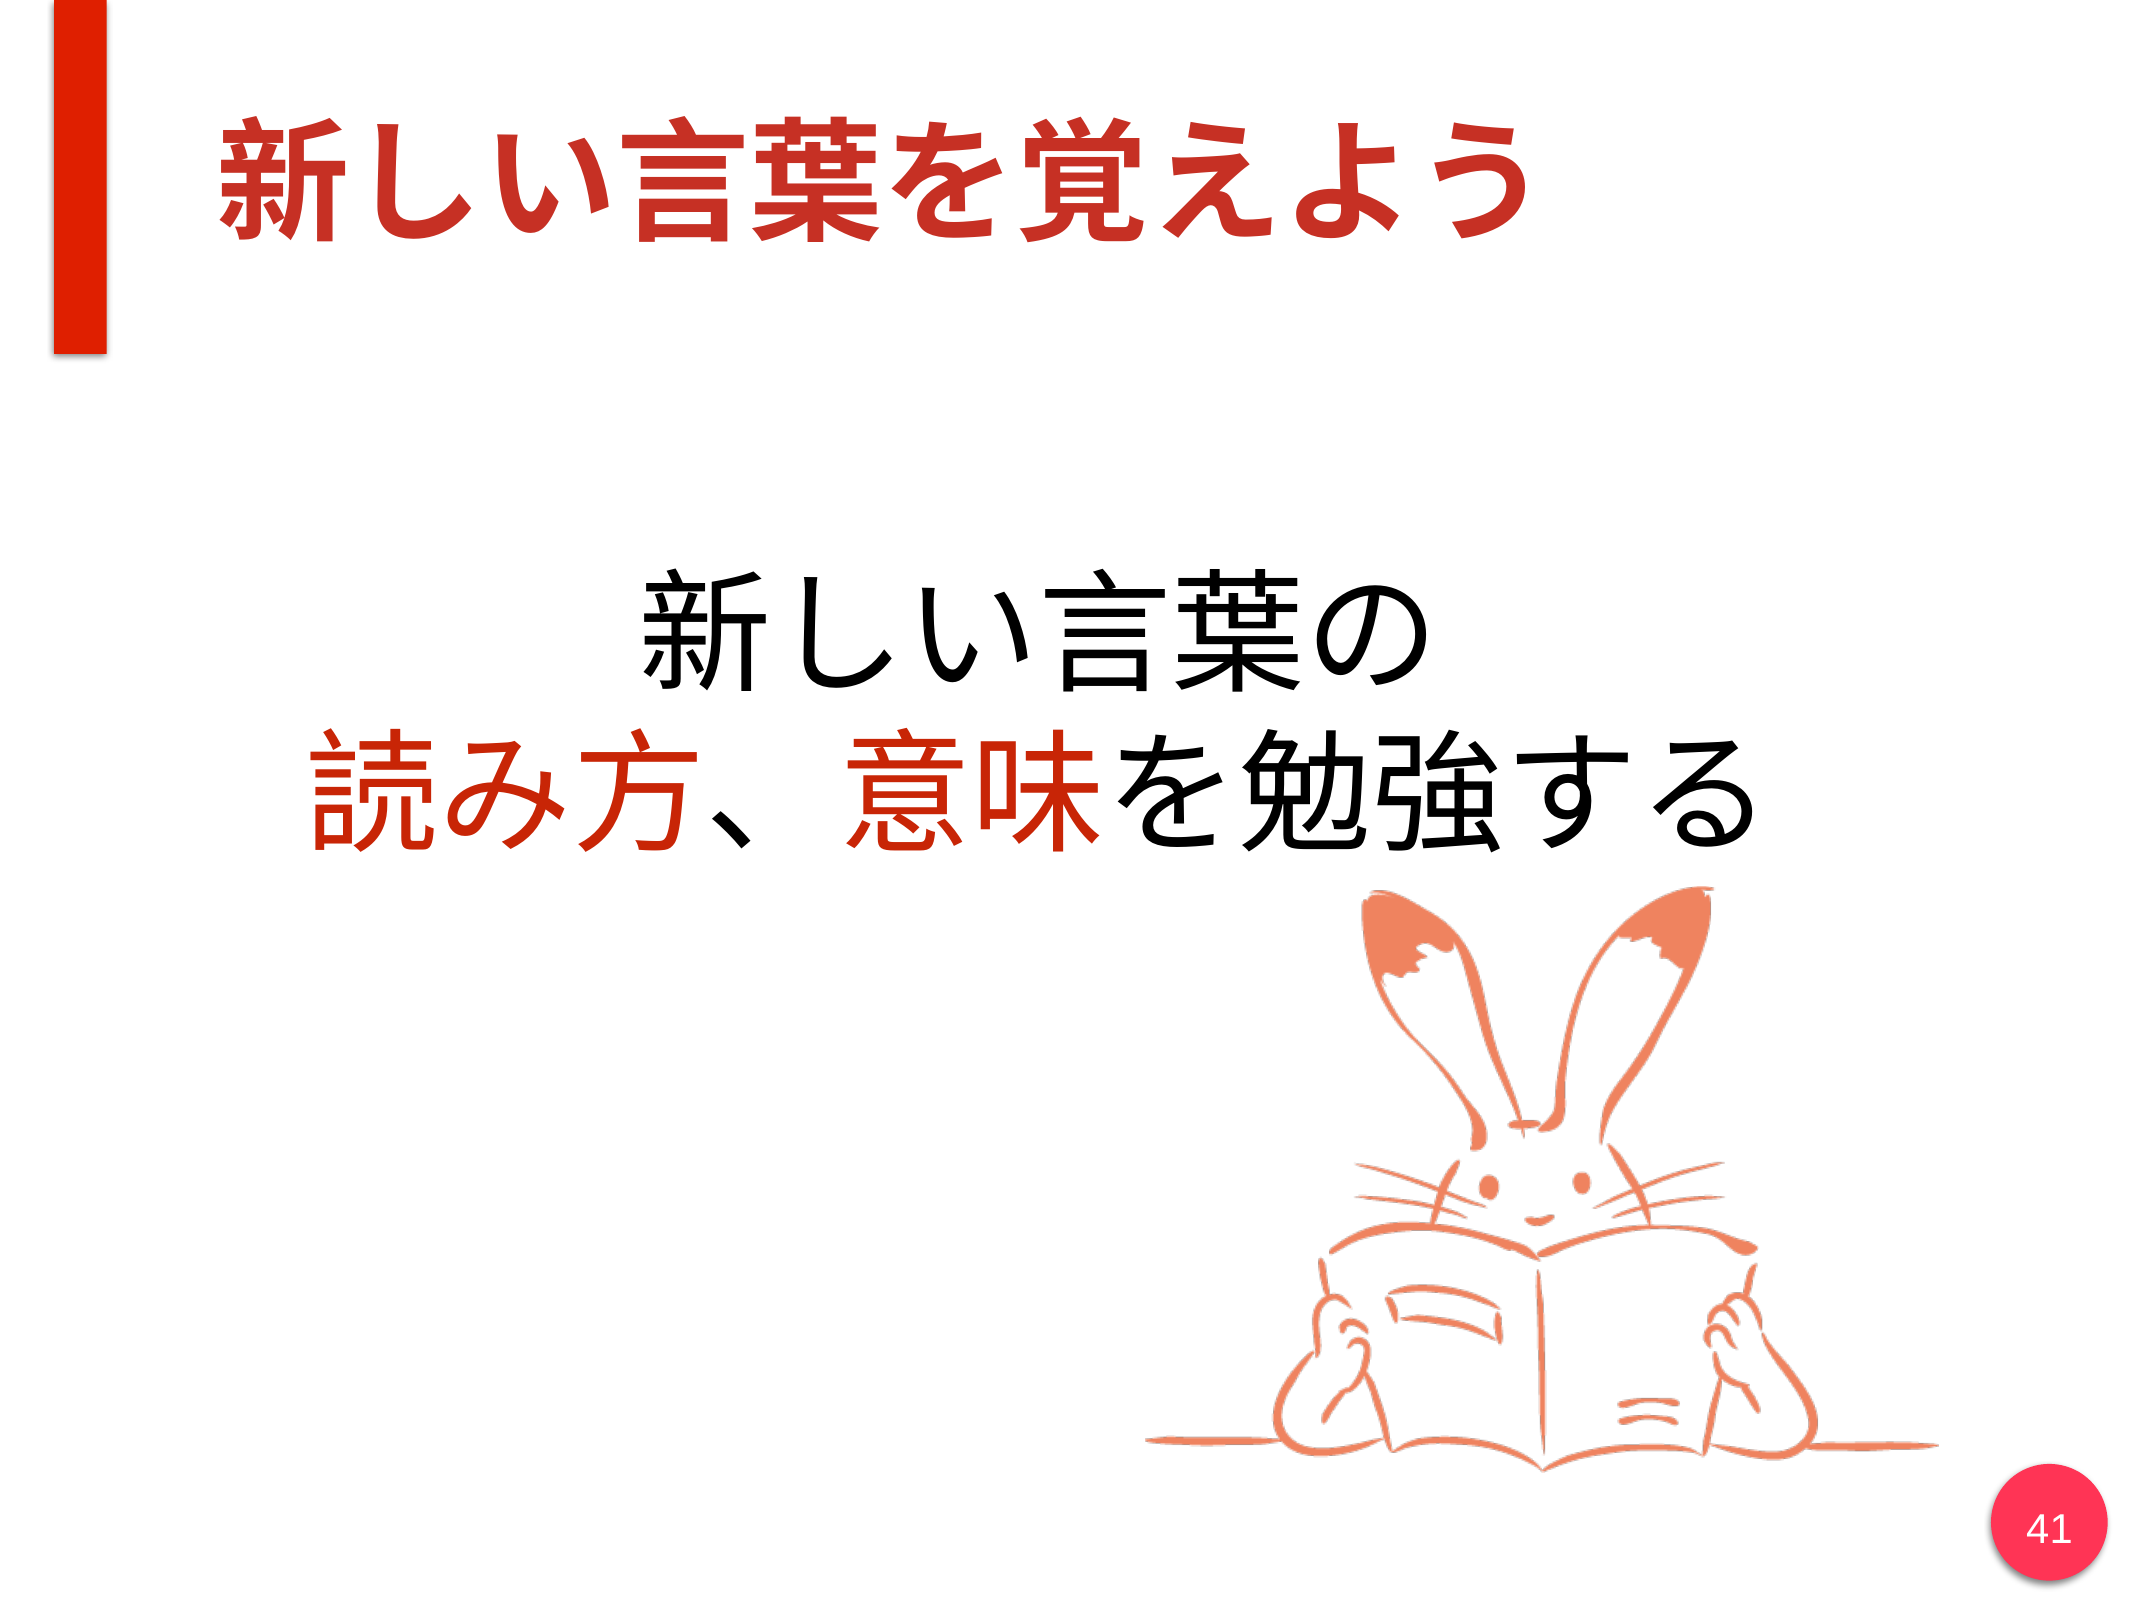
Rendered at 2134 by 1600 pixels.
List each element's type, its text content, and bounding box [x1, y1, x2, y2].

slide_number ‹#› [2012, 1493, 2087, 1600]
text_box 新しい言葉の 読み方、意味を勉強する [227, 452, 1851, 965]
title 新しい言葉を覚えよう [208, 18, 2030, 336]
picture [1145, 886, 1940, 1473]
